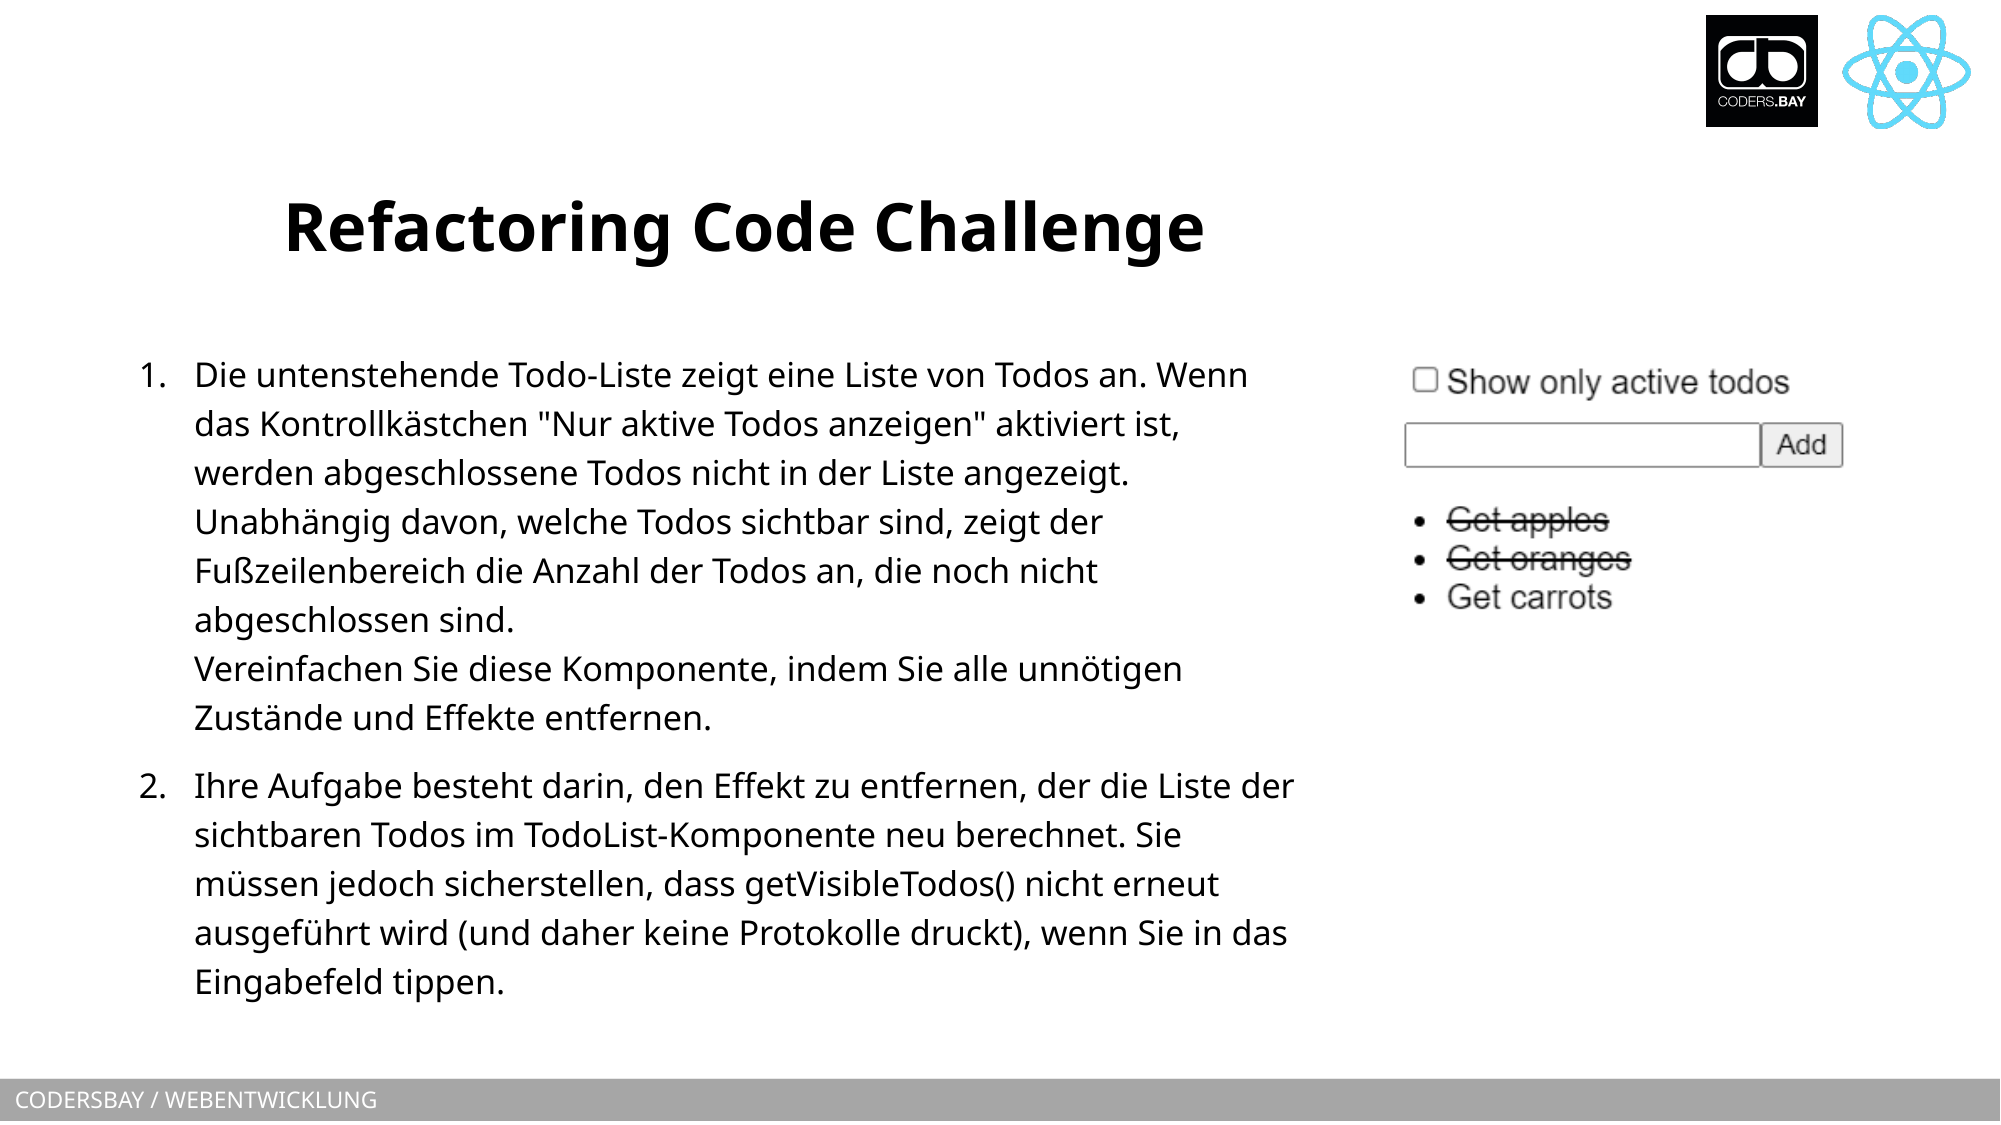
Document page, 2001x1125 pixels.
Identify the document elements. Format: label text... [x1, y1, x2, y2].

picture [1706, 15, 1818, 127]
picture [1383, 337, 1852, 626]
title Refactoring Code Challenge [268, 112, 1732, 338]
picture [1841, 15, 1972, 129]
list Die untenstehende Todo-Liste zeigt eine Liste von Todos an. Wenn das Kontrollkästchen "Nur aktive Todos anzeigen" aktiviert ist, werden abgeschlossene Todos nicht in der Liste angezeigt. Unabhängig davon, welche Todos sichtbar sind, zeigt der Fußzeilenbereich die Anzahl der Todos an, die noch nicht abgeschlossen sind. Vereinfachen Sie diese Komponente, indem Sie alle unnötigen Zustände und Effekte entfernen. Ihre Aufgabe besteht darin, den Effekt zu entfernen, der die Liste der sichtbaren Todos im TodoList-Komponente neu berechnet. Sie müssen jedoch sicherstellen, dass getVisibleTodos() nicht erneut ausgeführt wird (und daher keine Protokolle druckt), wenn Sie in das Eingabefeld tippen. [123, 337, 1321, 1017]
